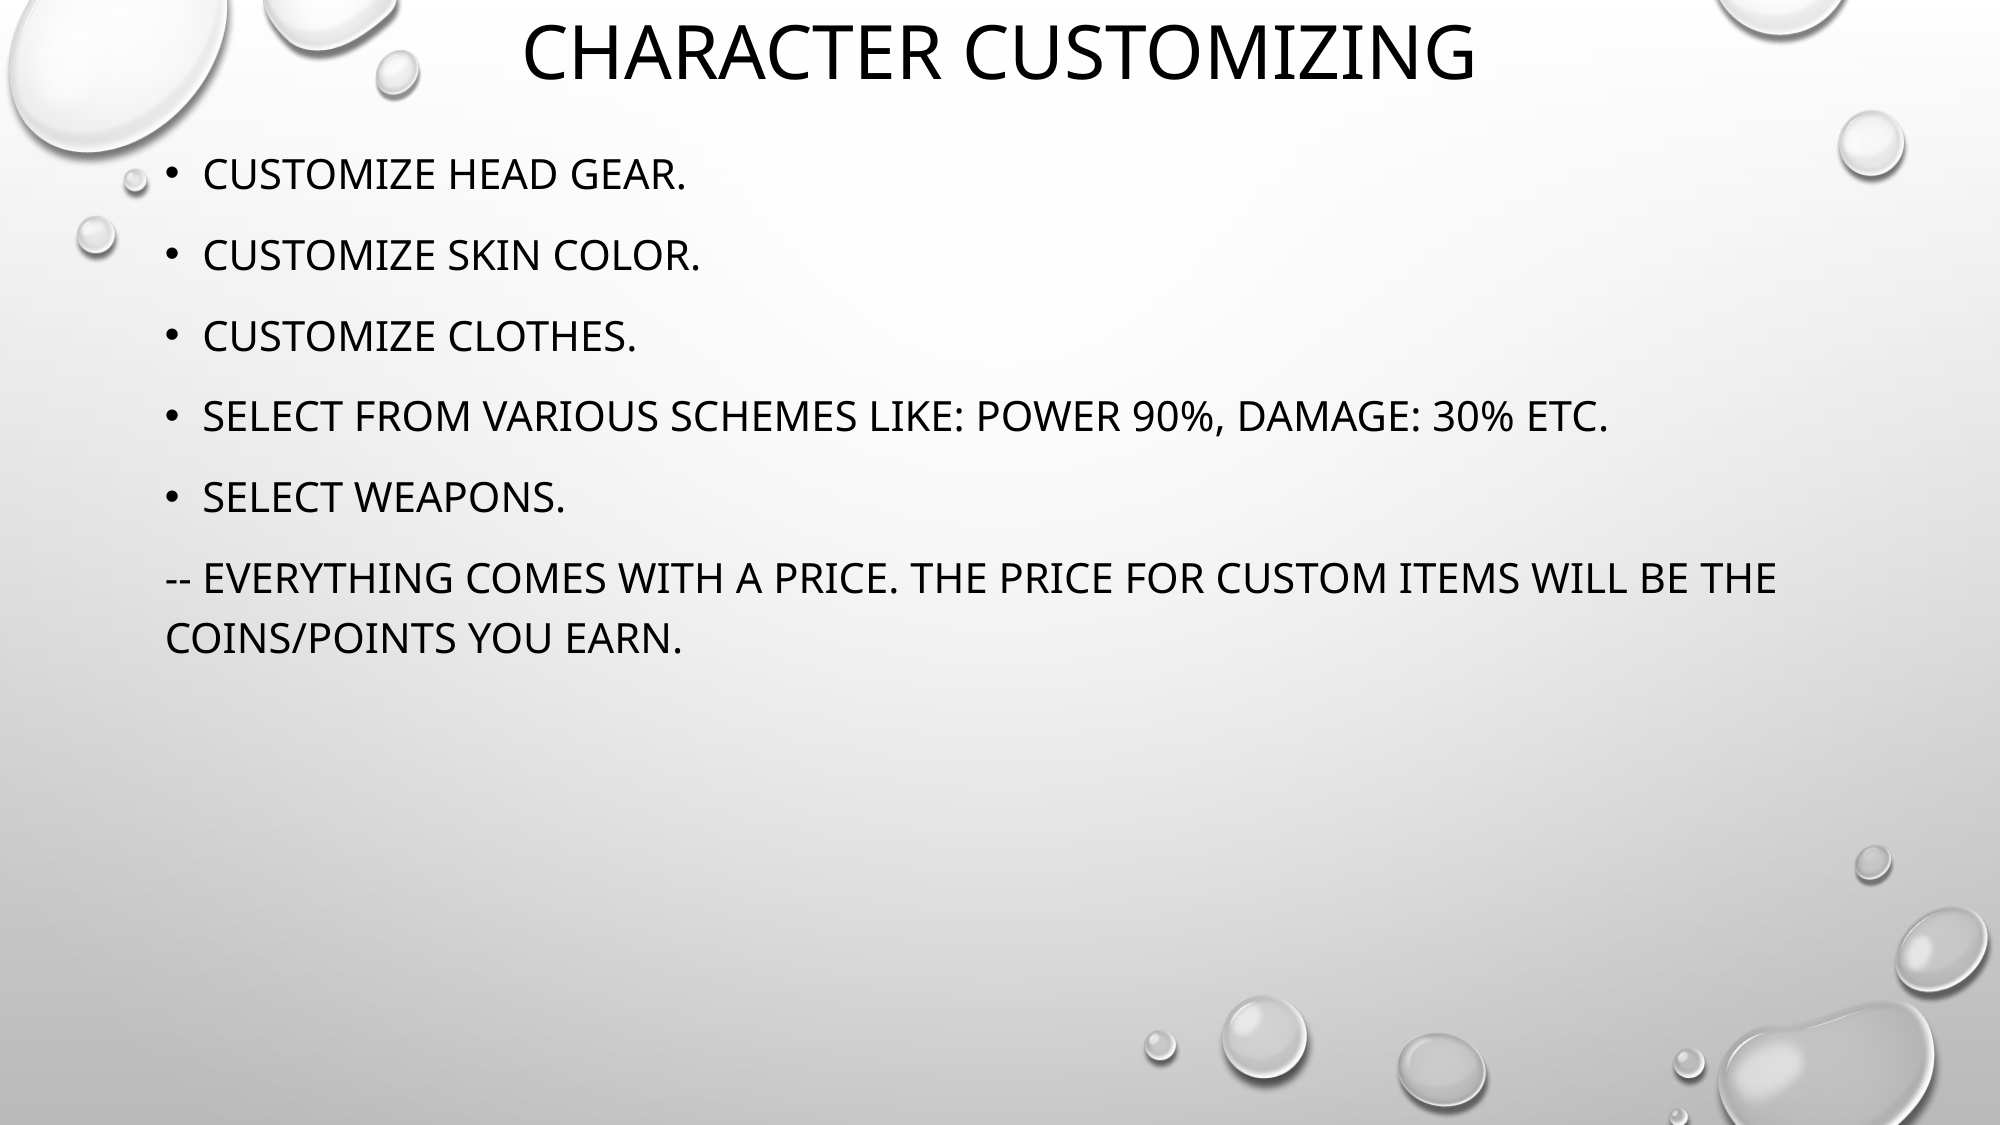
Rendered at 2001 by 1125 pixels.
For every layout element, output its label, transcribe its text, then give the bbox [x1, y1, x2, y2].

title Character customizing [149, 0, 1851, 131]
picture [0, 0, 2000, 1125]
list Customize head gear. Customize skin color. Customize clothes. Select from various schemes like: Power 90%, damage: 30% etc. Select weapons. -- everything comes with a price. The price for custom items will be the coins/points you earn. [149, 130, 1850, 950]
